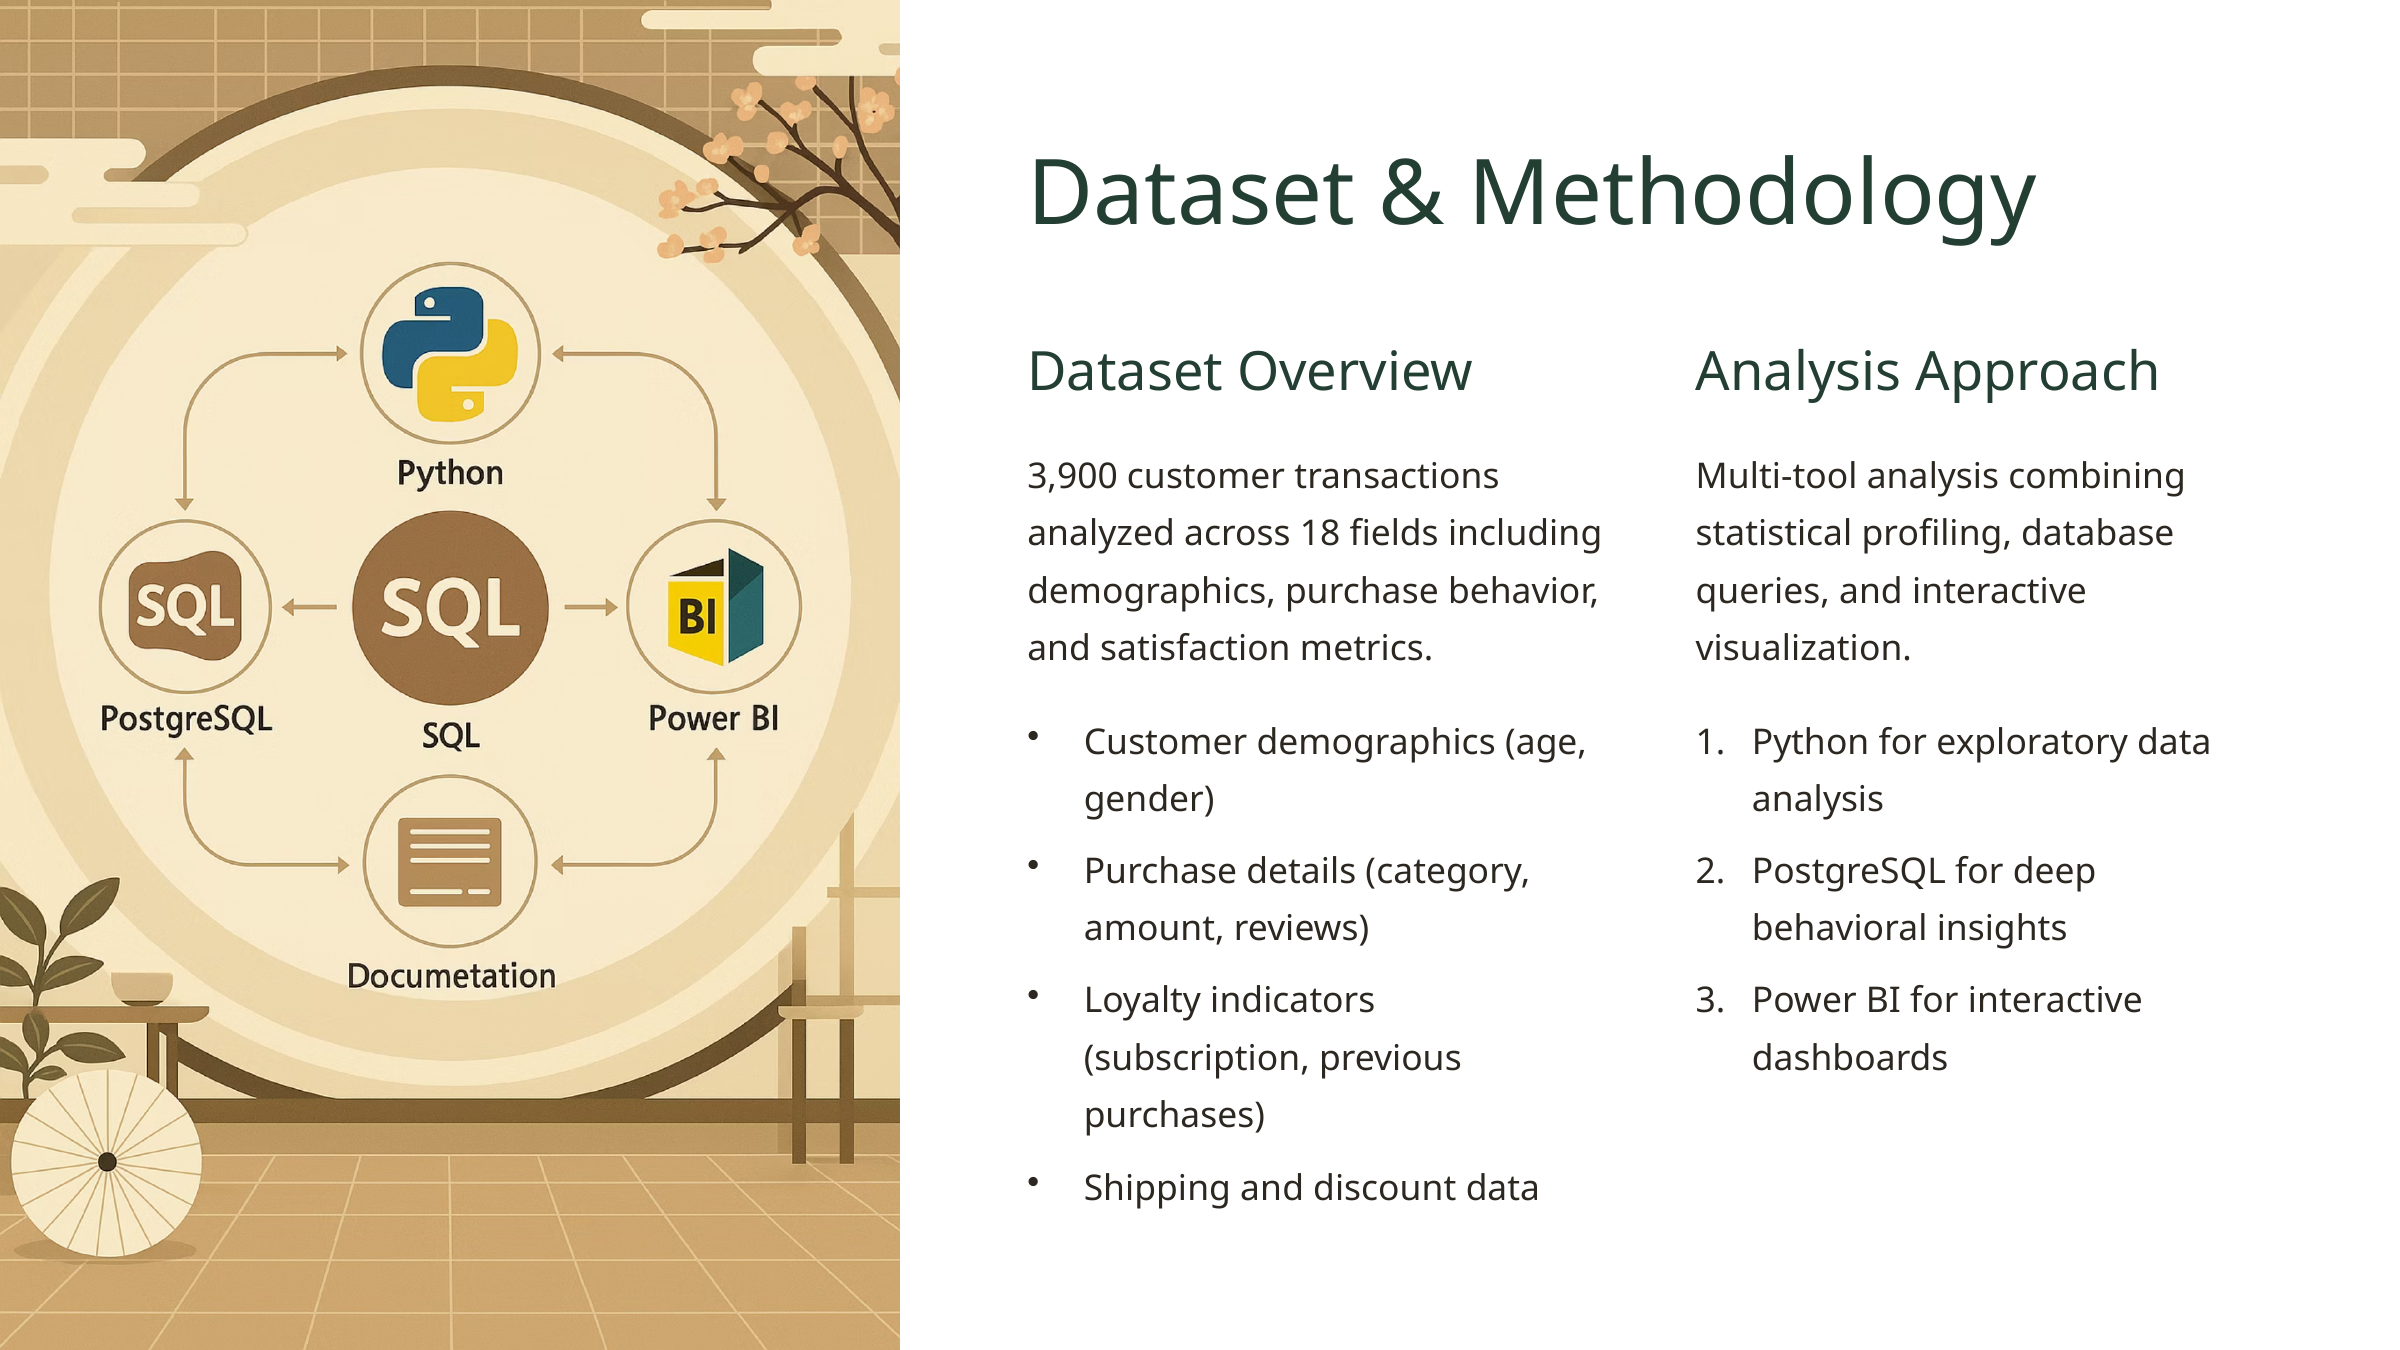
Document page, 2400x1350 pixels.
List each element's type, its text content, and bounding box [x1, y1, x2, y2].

picture [0, 0, 900, 1350]
text_box Loyalty indicators (subscription, previous purchases) [1027, 962, 1606, 1138]
text_box Power BI for interactive dashboards [1695, 962, 2274, 1079]
text_box Dataset & Methodology [1027, 128, 1997, 243]
text_box Shipping and discount data [1027, 1149, 1606, 1209]
text_box Customer demographics (age, gender) [1027, 704, 1606, 821]
text_box Purchase details (category, amount, reviews) [1027, 833, 1606, 950]
text_box Python for exploratory data analysis [1695, 704, 2274, 821]
text_box Dataset Overview [1027, 333, 1574, 402]
text_box 3,900 customer transactions analyzed across 18 fields including demographics, purchase behavior, and satisfaction metrics. [1027, 438, 1606, 672]
text_box Analysis Approach [1695, 333, 2242, 402]
text_box Multi-tool analysis combining statistical profiling, database queries, and interactive visualization. [1695, 438, 2274, 672]
text_box PostgreSQL for deep behavioral insights [1695, 833, 2274, 950]
